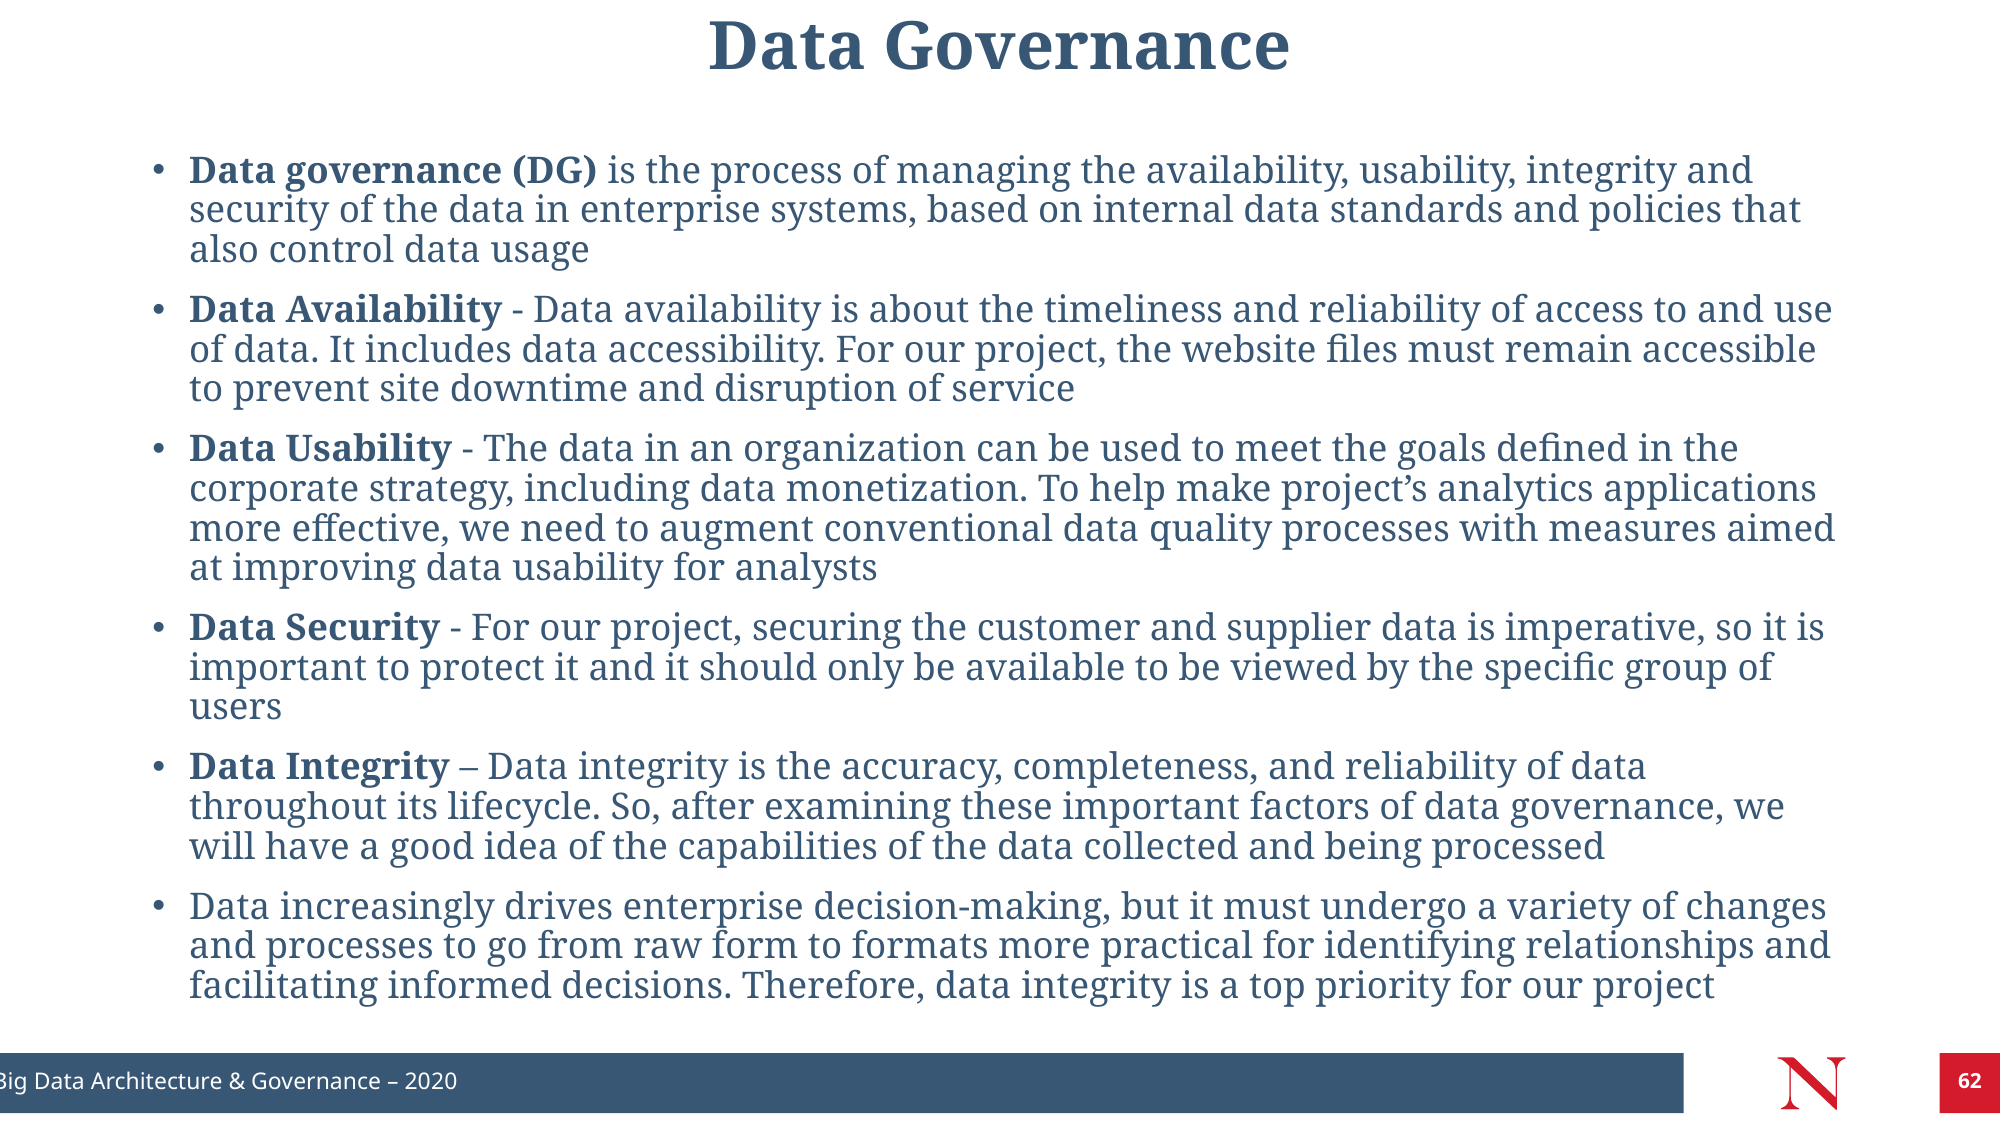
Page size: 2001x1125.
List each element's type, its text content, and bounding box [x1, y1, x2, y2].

title Data Governance [0, 0, 2000, 97]
picture [1766, 1052, 1857, 1125]
list Data governance (DG) is the process of managing the availability, usability, integrity and security of the data in enterprise systems, based on internal data standards and policies that also control data usage Data Availability - Data availability is about the timeliness and reliability of access to and use of data. It includes data accessibility. For our project, the website files must remain accessible to prevent site downtime and disruption of service Data Usability - The data in an organization can be used to meet the goals defined in the corporate strategy, including data monetization. To help make project’s analytics applications more effective, we need to augment conventional data quality processes with measures aimed at improving data usability for analysts Data Security - For our project, securing the customer and supplier data is imperative, so it is important to protect it and it should only be available to be viewed by the specific group of users Data Integrity – Data integrity is the accuracy, completeness, and reliability of data throughout its lifecycle. So, after examining these important factors of data governance, we will have a good idea of the capabilities of the data collected and being processed Data increasingly drives enterprise decision-making, but it must undergo a variety of changes and processes to go from raw form to formats more practical for identifying relationships and facilitating informed decisions. Therefore, data integrity is a top priority for our project [137, 144, 1863, 1052]
